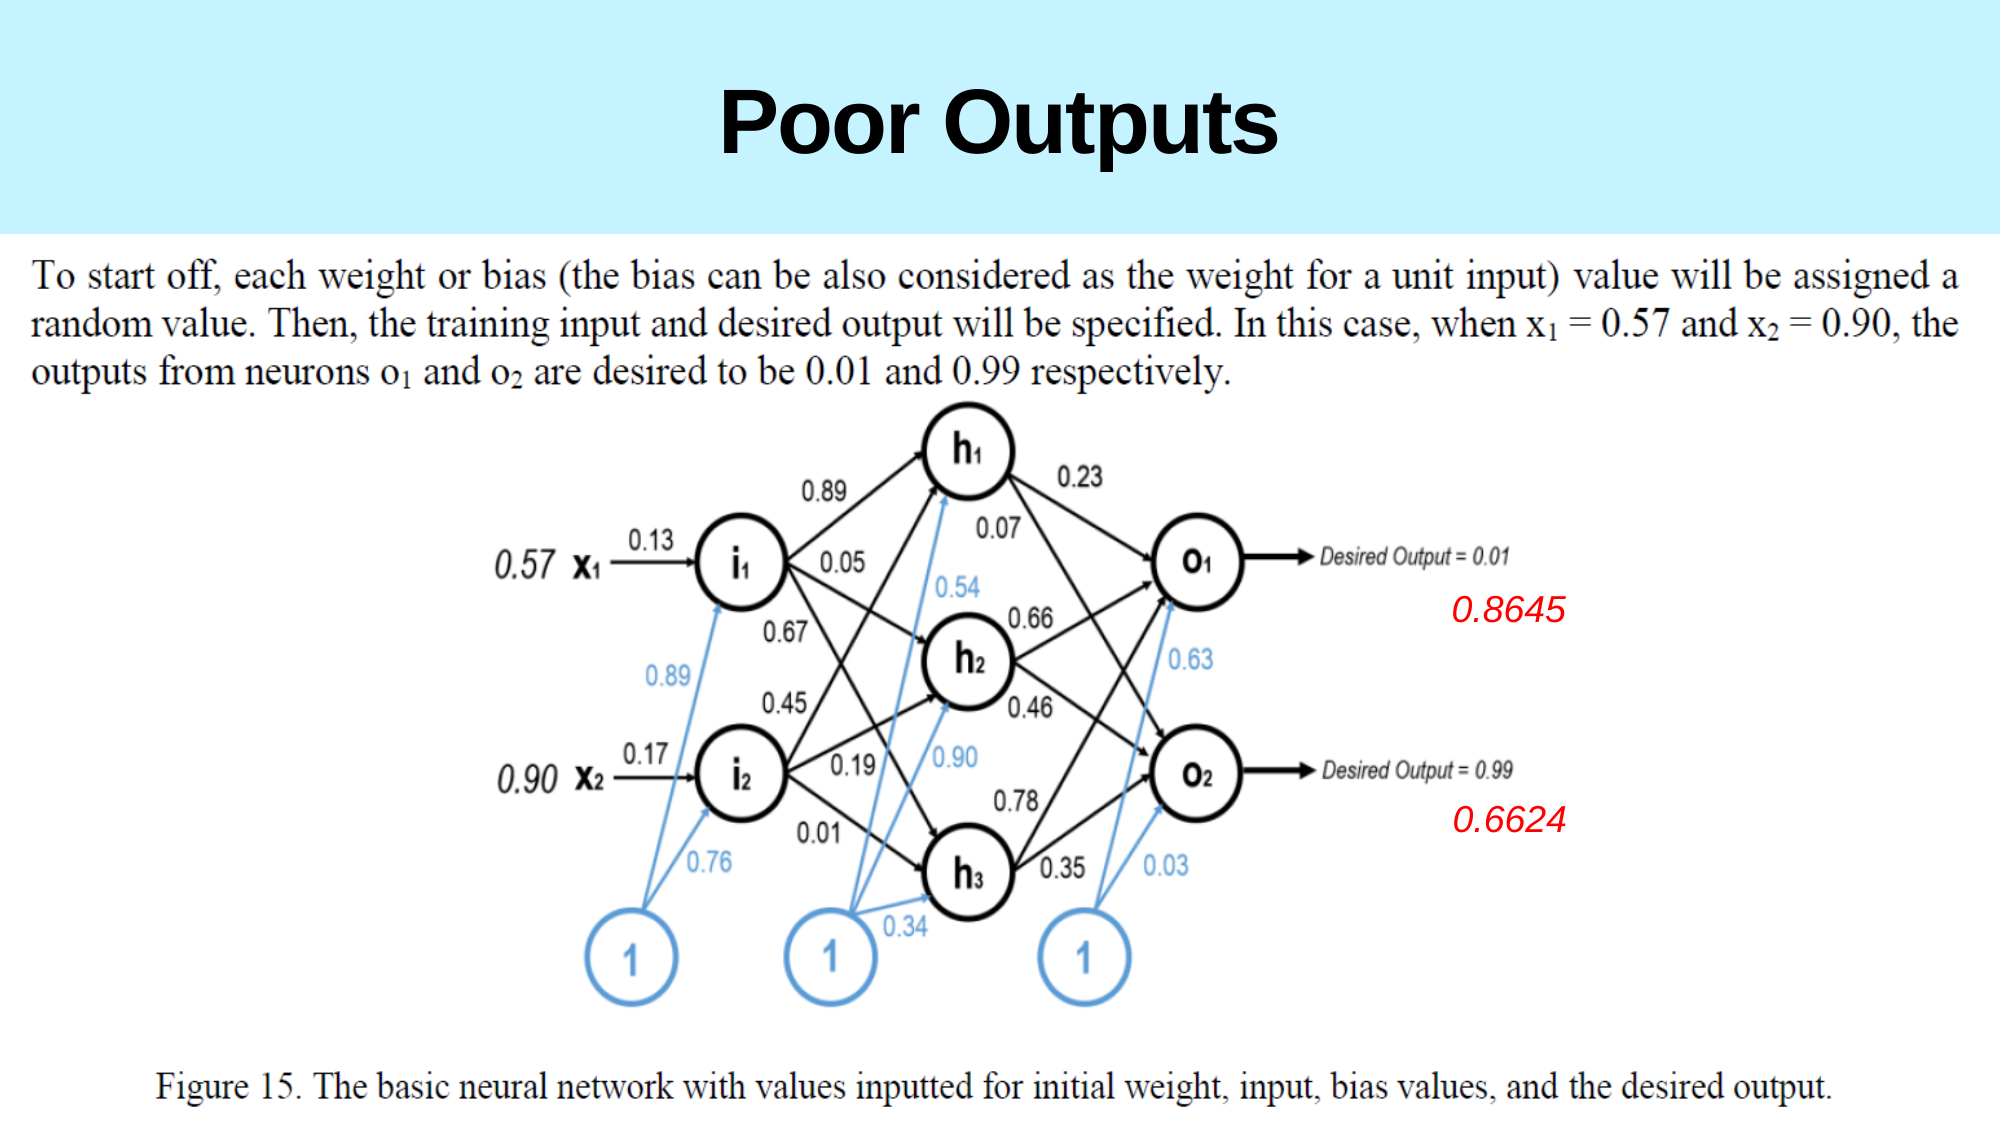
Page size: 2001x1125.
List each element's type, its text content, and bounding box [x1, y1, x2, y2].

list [6, 248, 1988, 1122]
title Poor Outputs [0, 0, 2000, 234]
